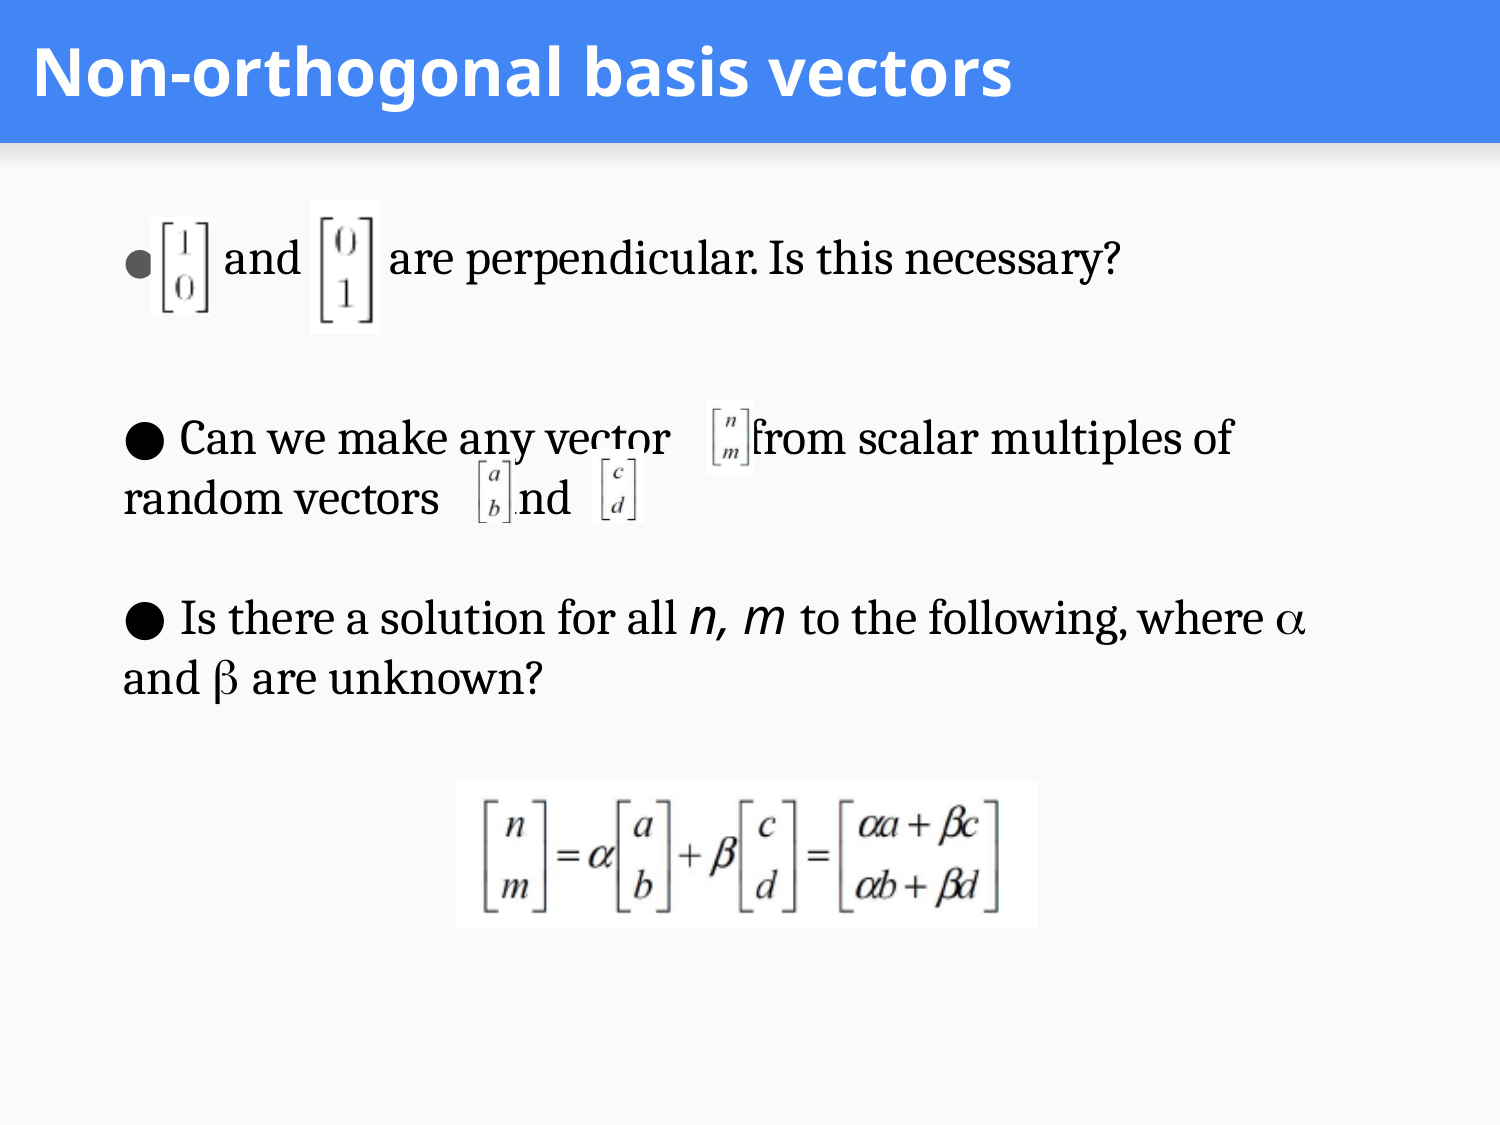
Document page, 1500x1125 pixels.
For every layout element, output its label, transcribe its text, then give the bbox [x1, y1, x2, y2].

text_box ● and are perpendicular. Is this necessary? ● Can we make any vector from scalar multiples of random vectors and ? ● Is there a solution for all n, m to the following, where  and  are unknown? [108, 217, 1333, 713]
title Non-orthogonal basis vectors [16, 3, 1464, 136]
picture [455, 781, 1039, 928]
picture [150, 217, 211, 315]
picture [591, 449, 645, 524]
picture [705, 398, 755, 475]
picture [309, 200, 381, 335]
picture [476, 455, 516, 524]
